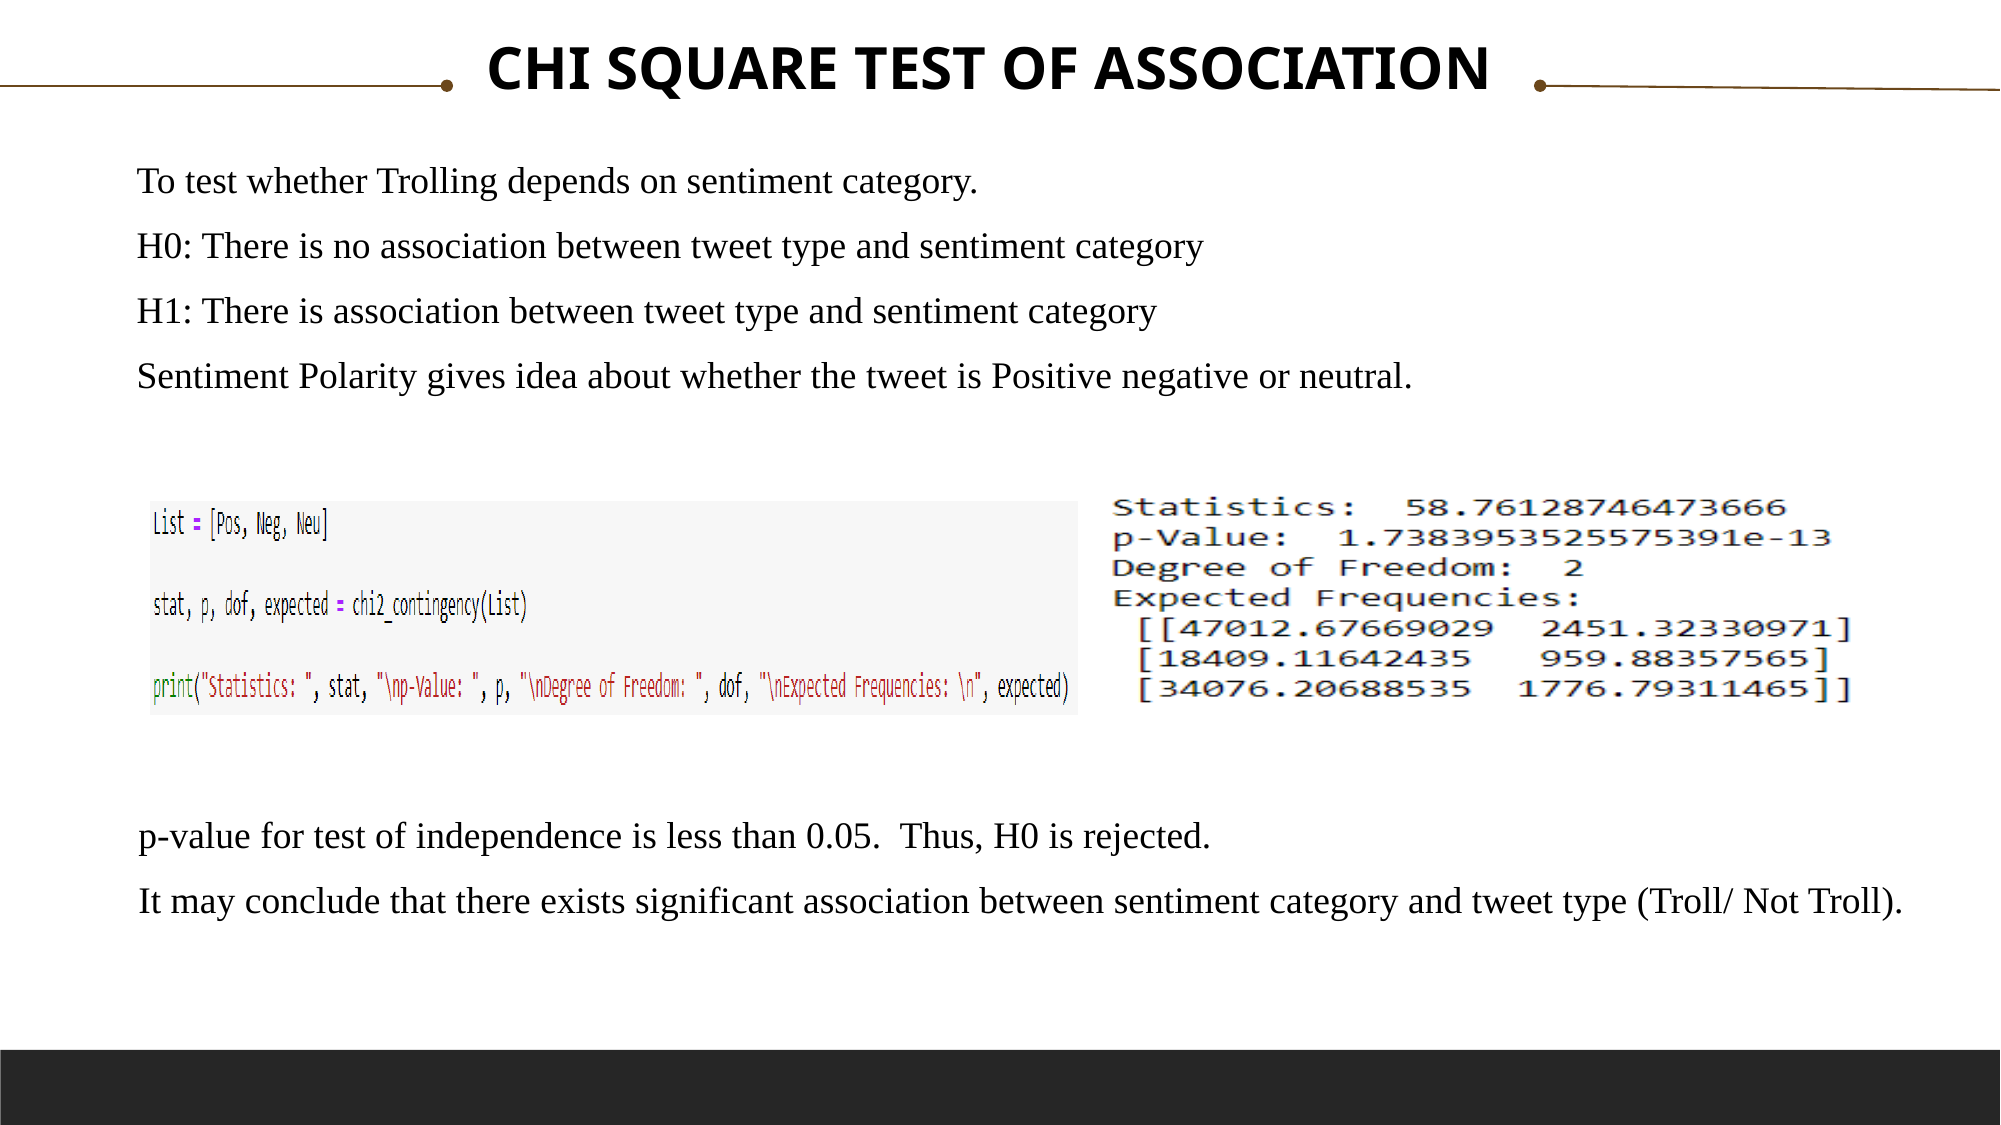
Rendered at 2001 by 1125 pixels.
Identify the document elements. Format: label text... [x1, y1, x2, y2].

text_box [1539, 85, 2000, 91]
text_box CHI SQUARE TEST OF ASSOCIATION [26, 39, 1952, 103]
picture [149, 500, 1079, 715]
text_box To test whether Trolling depends on sentiment category. H0: There is no association between tweet type and sentiment category H1: There is association between tweet type and sentiment category Sentiment Polarity gives idea about whether the tweet is Positive negative or neutral. [121, 145, 1430, 468]
text_box p-value for test of independence is less than 0.05. Thus, H0 is rejected. It may conclude that there exists significant association between sentiment category and tweet type (Troll/ Not Troll). [123, 800, 1922, 929]
picture [1082, 487, 1928, 714]
